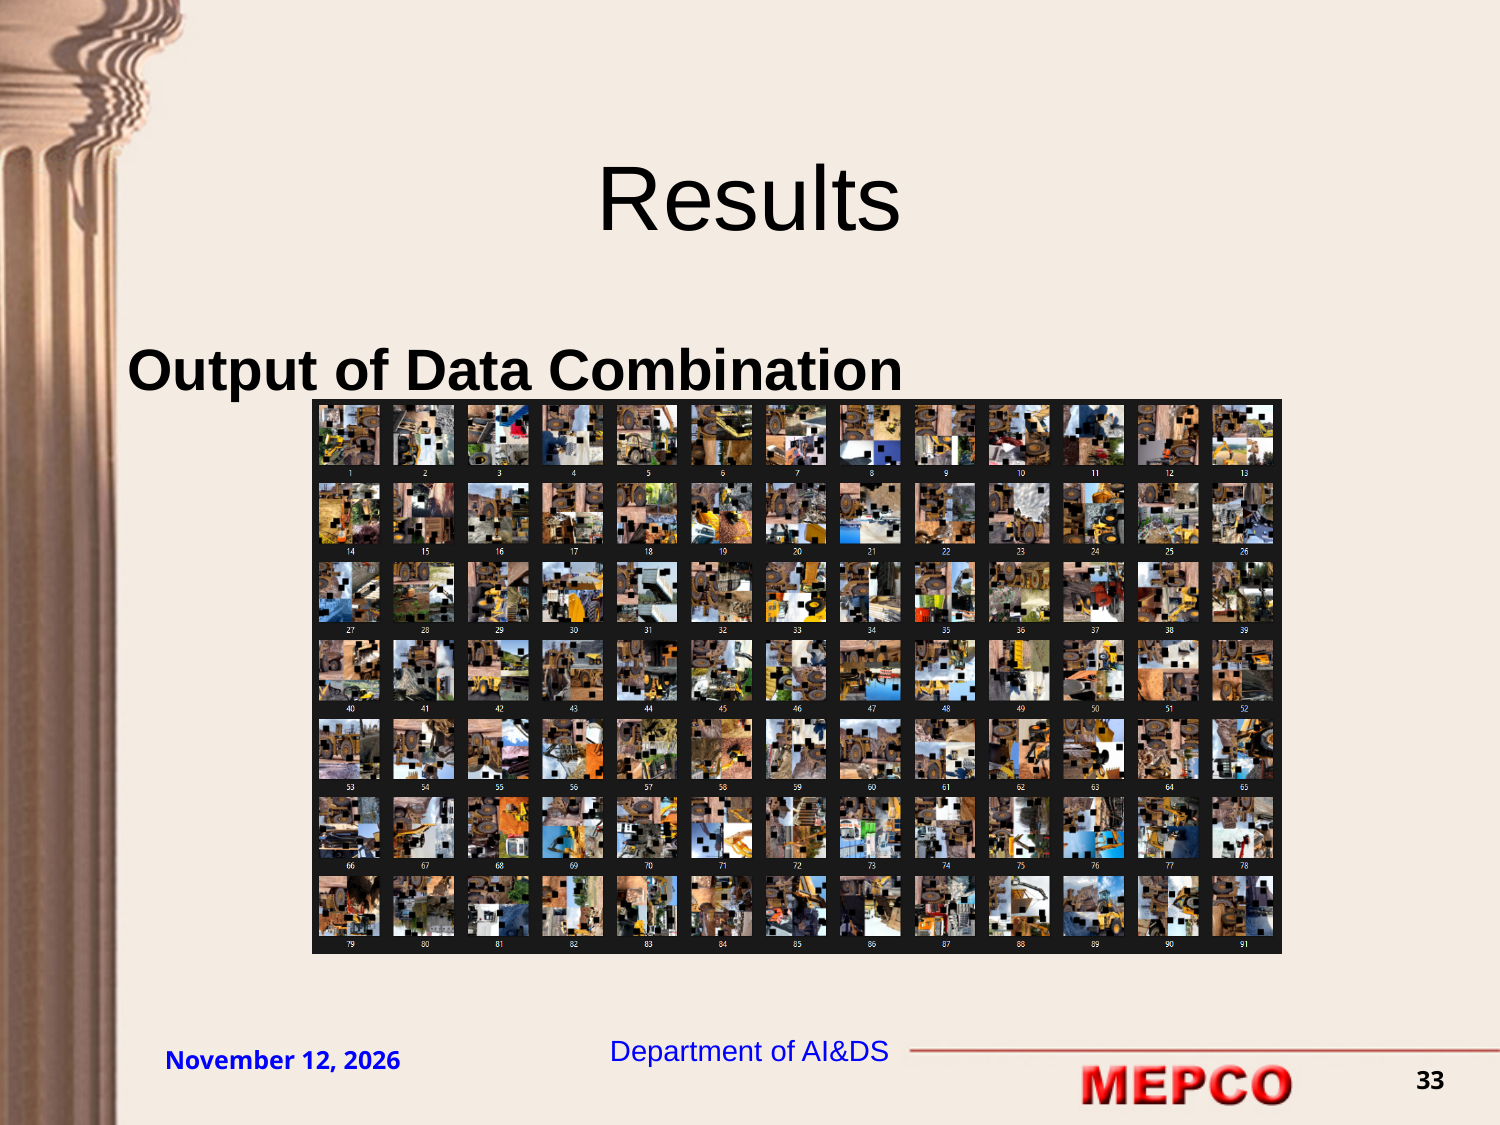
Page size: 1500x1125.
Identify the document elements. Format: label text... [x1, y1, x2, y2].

picture [0, 0, 1500, 1125]
title Results [112, 99, 1388, 288]
footer Department of AI&DS [512, 1024, 988, 1101]
list Output of Data Combination [112, 324, 1388, 1000]
